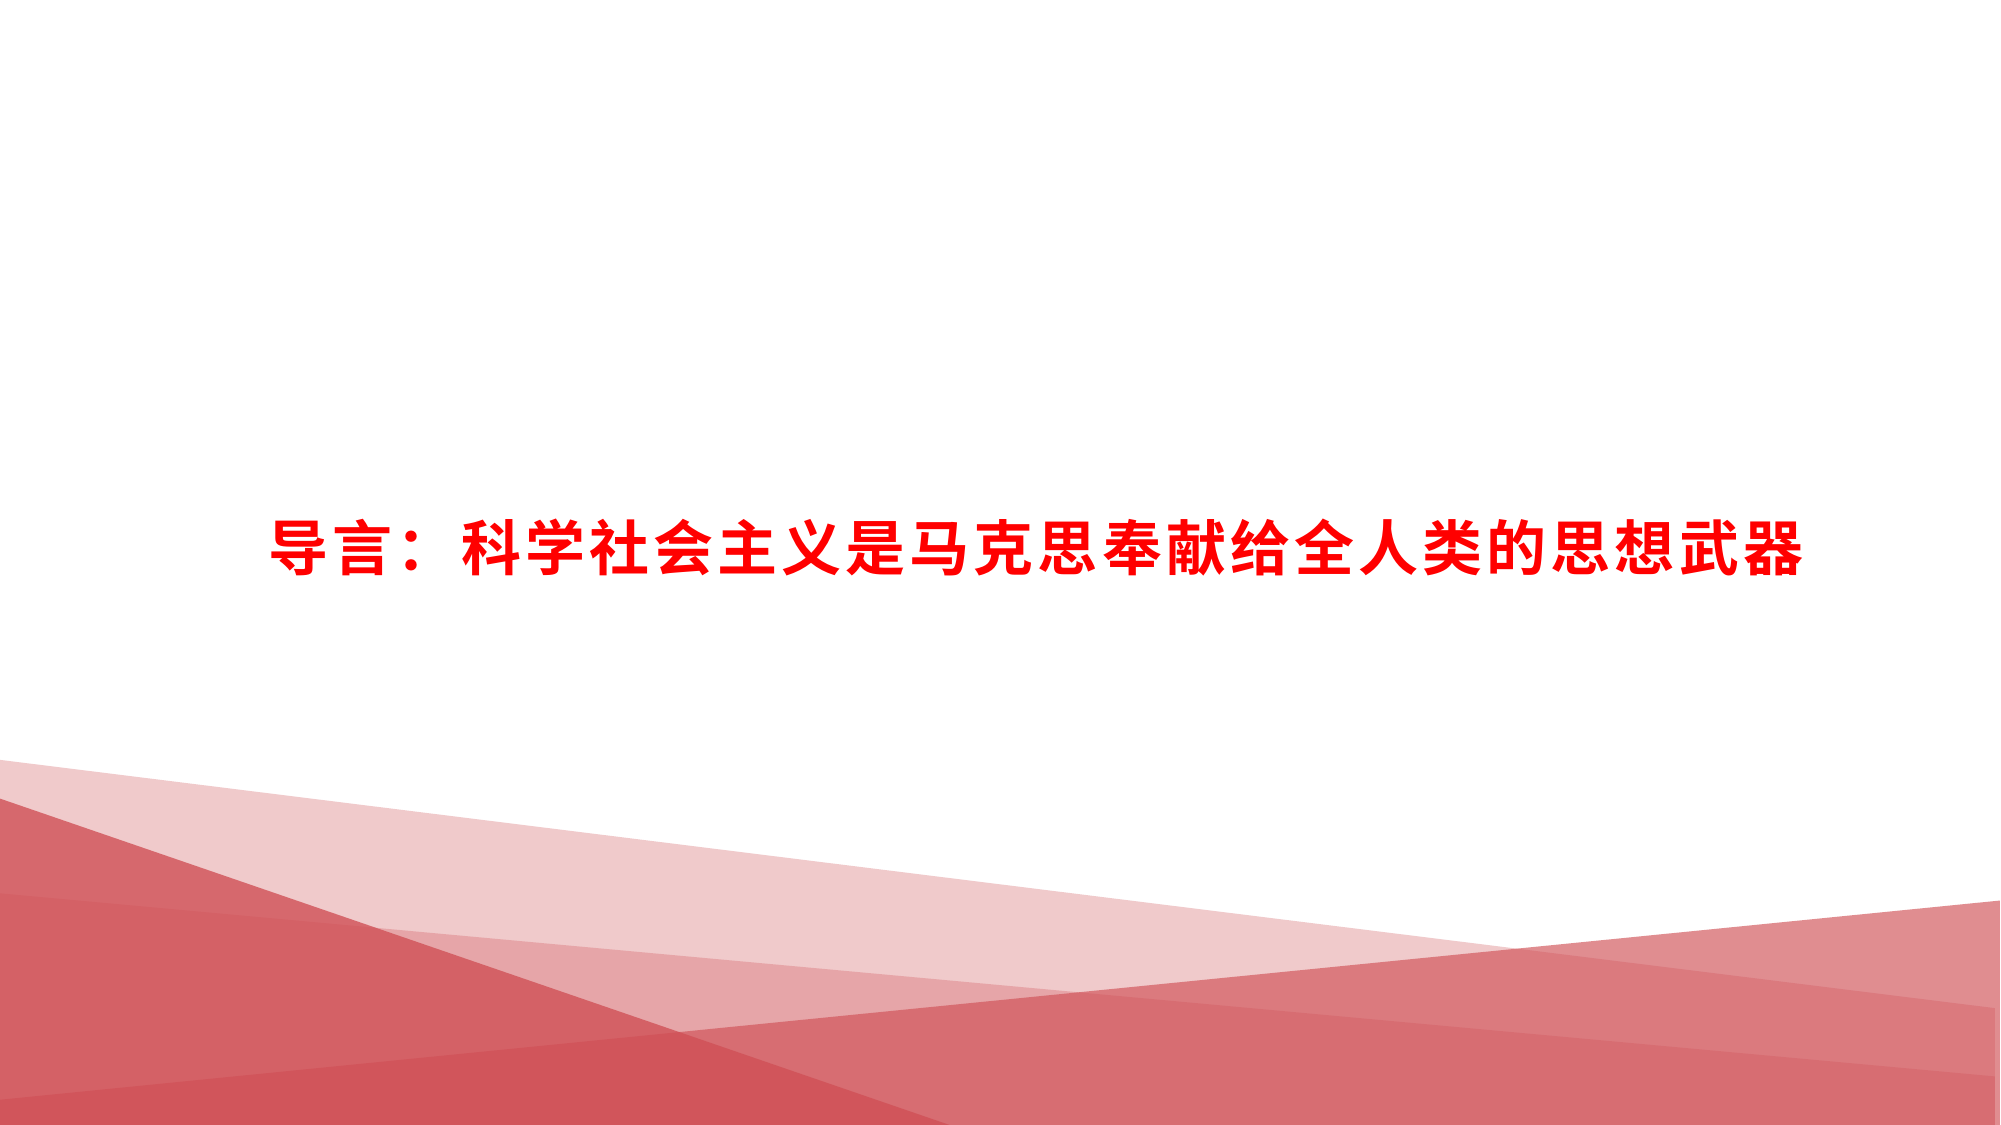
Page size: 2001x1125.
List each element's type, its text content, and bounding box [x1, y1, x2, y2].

title 导言：科学社会主义是马克思奉献给全人类的思想武器 [252, 444, 1862, 589]
